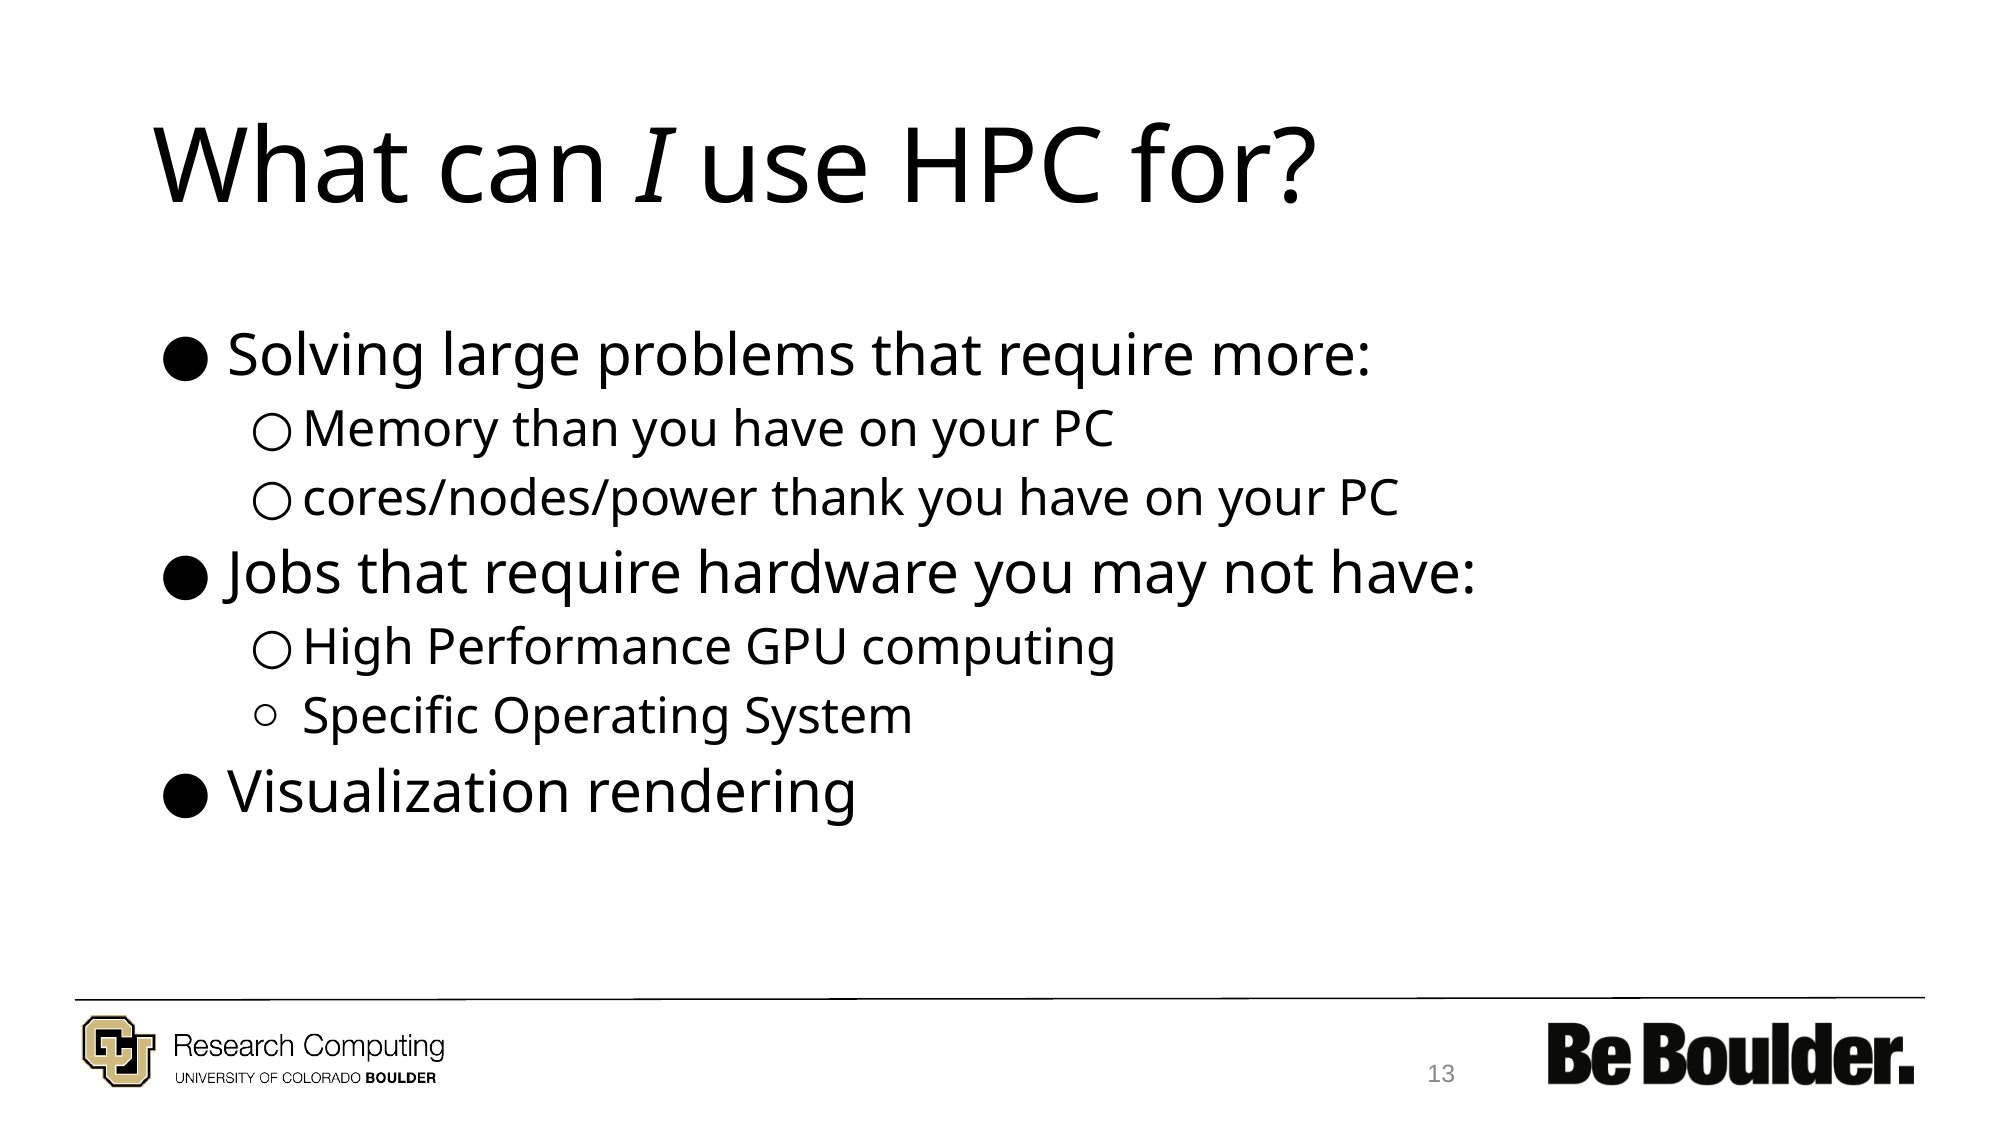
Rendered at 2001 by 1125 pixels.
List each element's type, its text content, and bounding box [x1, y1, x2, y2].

picture [1524, 1015, 1938, 1088]
picture [81, 1015, 444, 1088]
list Solving large problems that require more: Memory than you have on your PC cores/nodes/power thank you have on your PC Jobs that require hardware you may not have: High Performance GPU computing Specific Operating System Visualization rendering [137, 299, 1863, 983]
title What can I use HPC for? [137, 59, 1863, 278]
slide_number ‹#› [1412, 1042, 1525, 1103]
